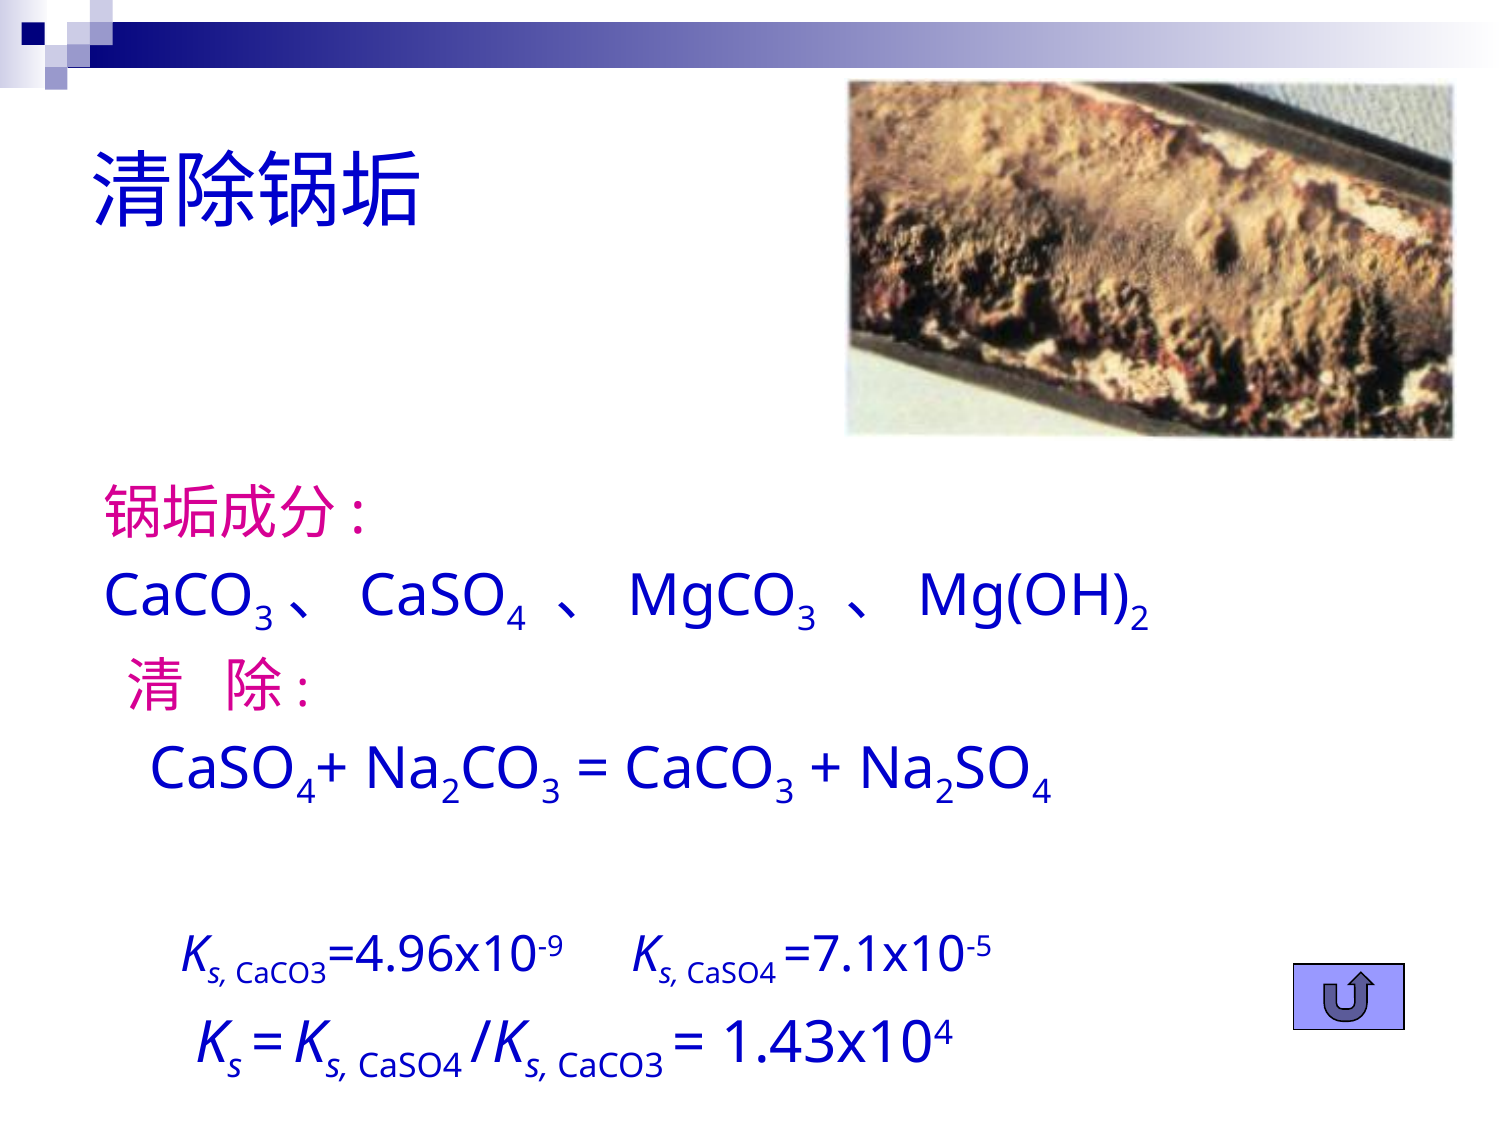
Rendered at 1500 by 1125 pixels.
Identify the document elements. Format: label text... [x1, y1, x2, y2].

list 锅垢成分: CaCO3、CaSO4 、MgCO3 、Mg(OH)2 清 除: CaSO4+ Na2CO3 = CaCO3 + Na2SO4 Ks, CaCO3=4.96x10-9 Ks, CaSO4 =7.1x10-5 Ks = Ks, CaSO4 /Ks, CaCO3 = 1.43x104 [88, 467, 1364, 1063]
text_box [844, 77, 1457, 441]
text_box [1293, 964, 1404, 1030]
title 清除锅垢 [74, 74, 762, 301]
